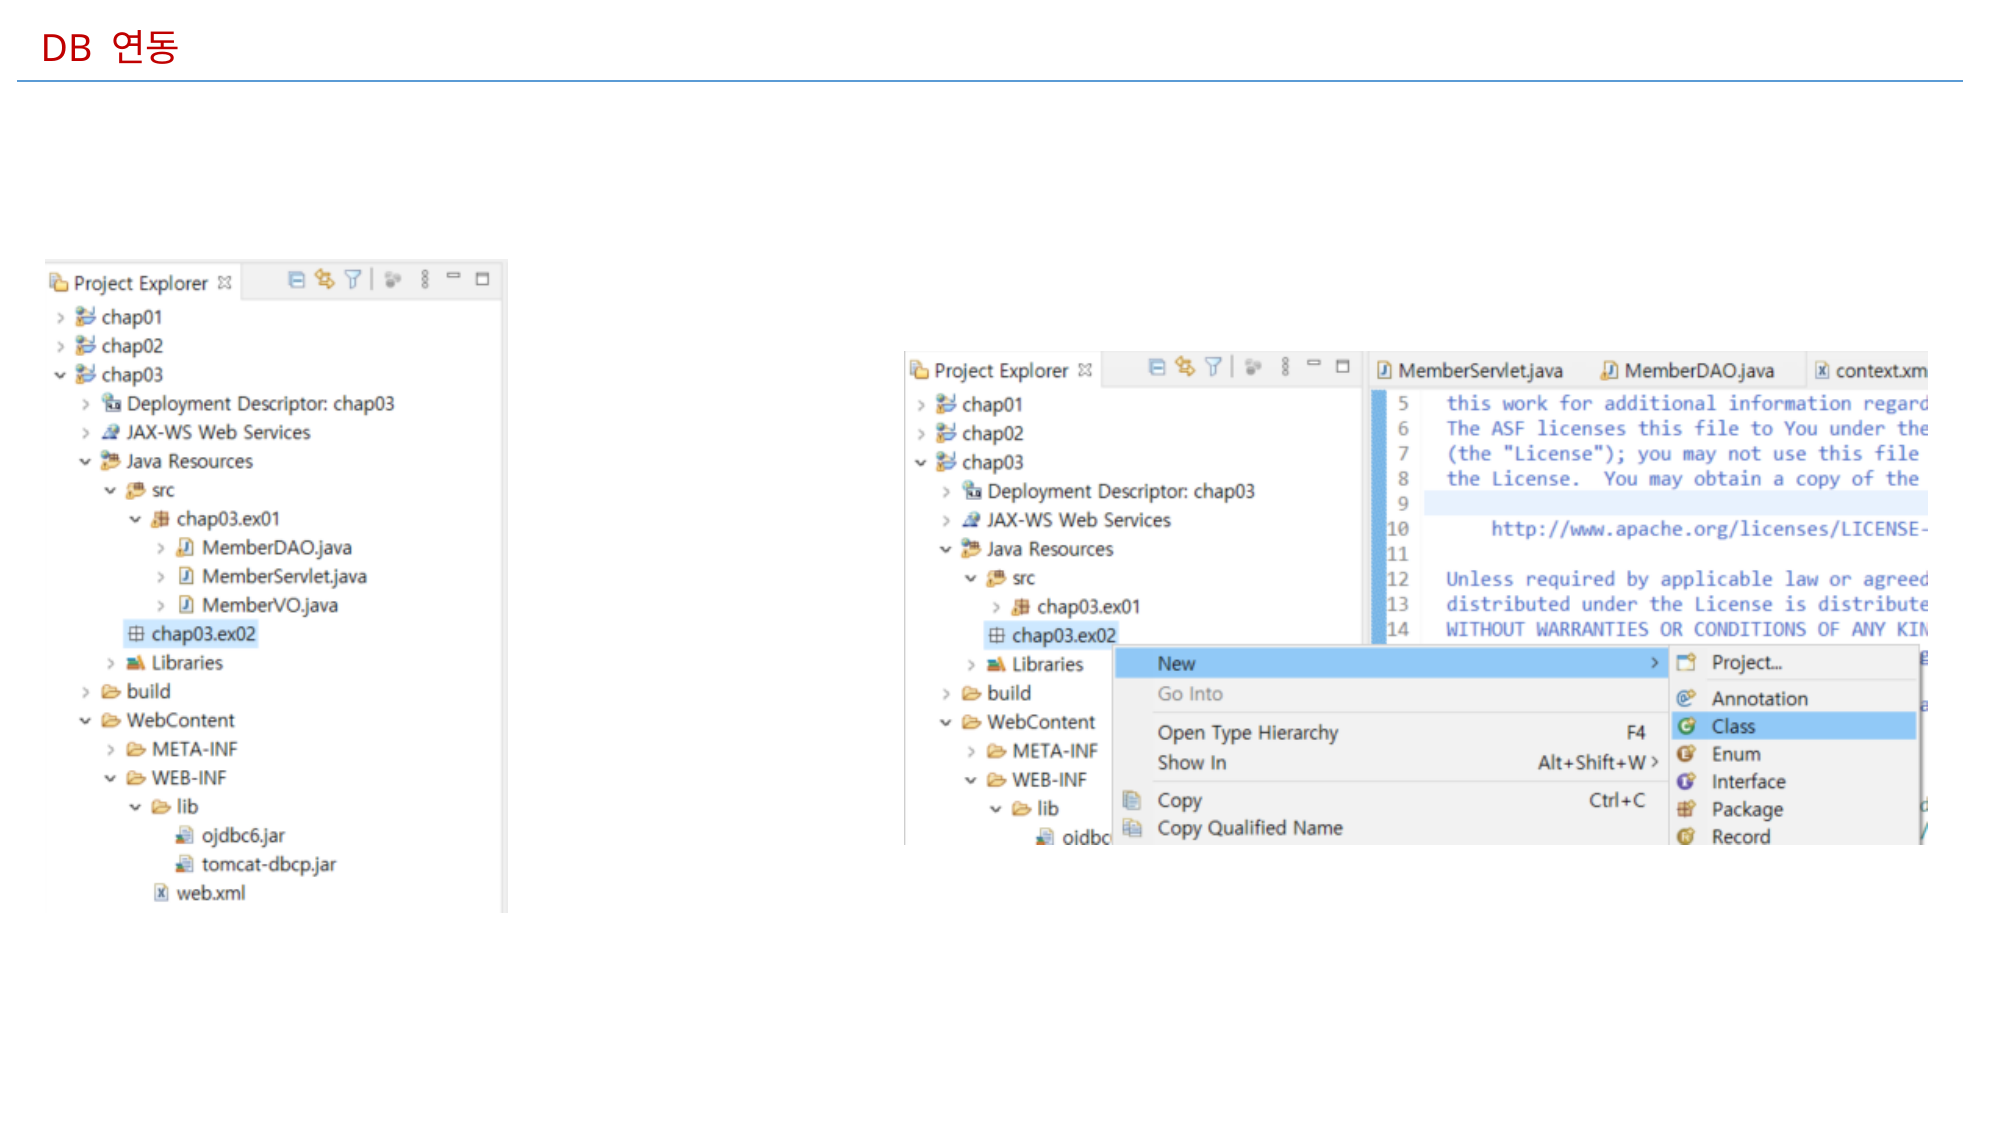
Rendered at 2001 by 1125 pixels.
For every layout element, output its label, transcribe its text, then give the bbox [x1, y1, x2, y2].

picture [904, 351, 1928, 845]
picture [44, 259, 508, 913]
text_box DB 연동 [25, 16, 729, 77]
